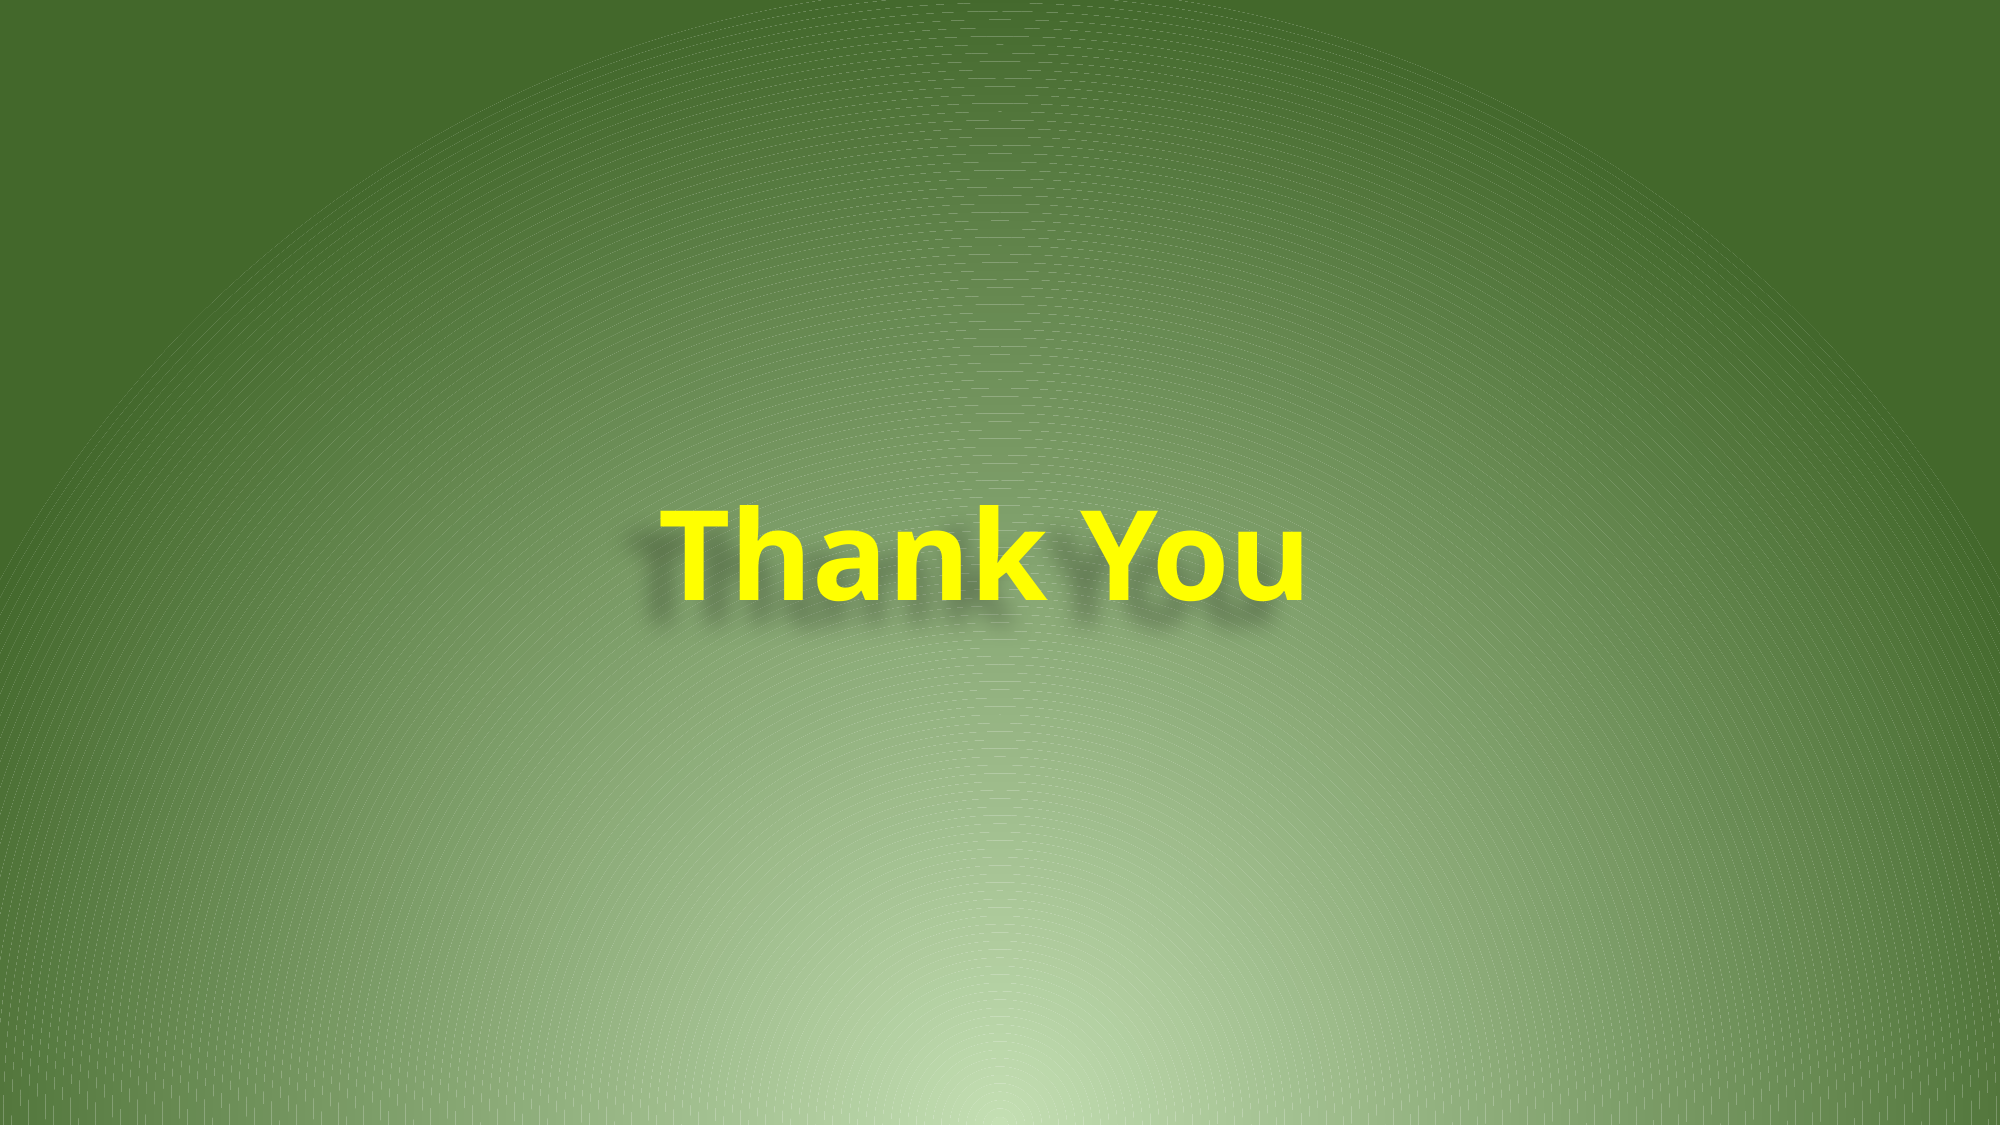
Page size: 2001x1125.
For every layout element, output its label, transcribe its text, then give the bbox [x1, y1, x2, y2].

text_box Thank You [502, 467, 1468, 633]
